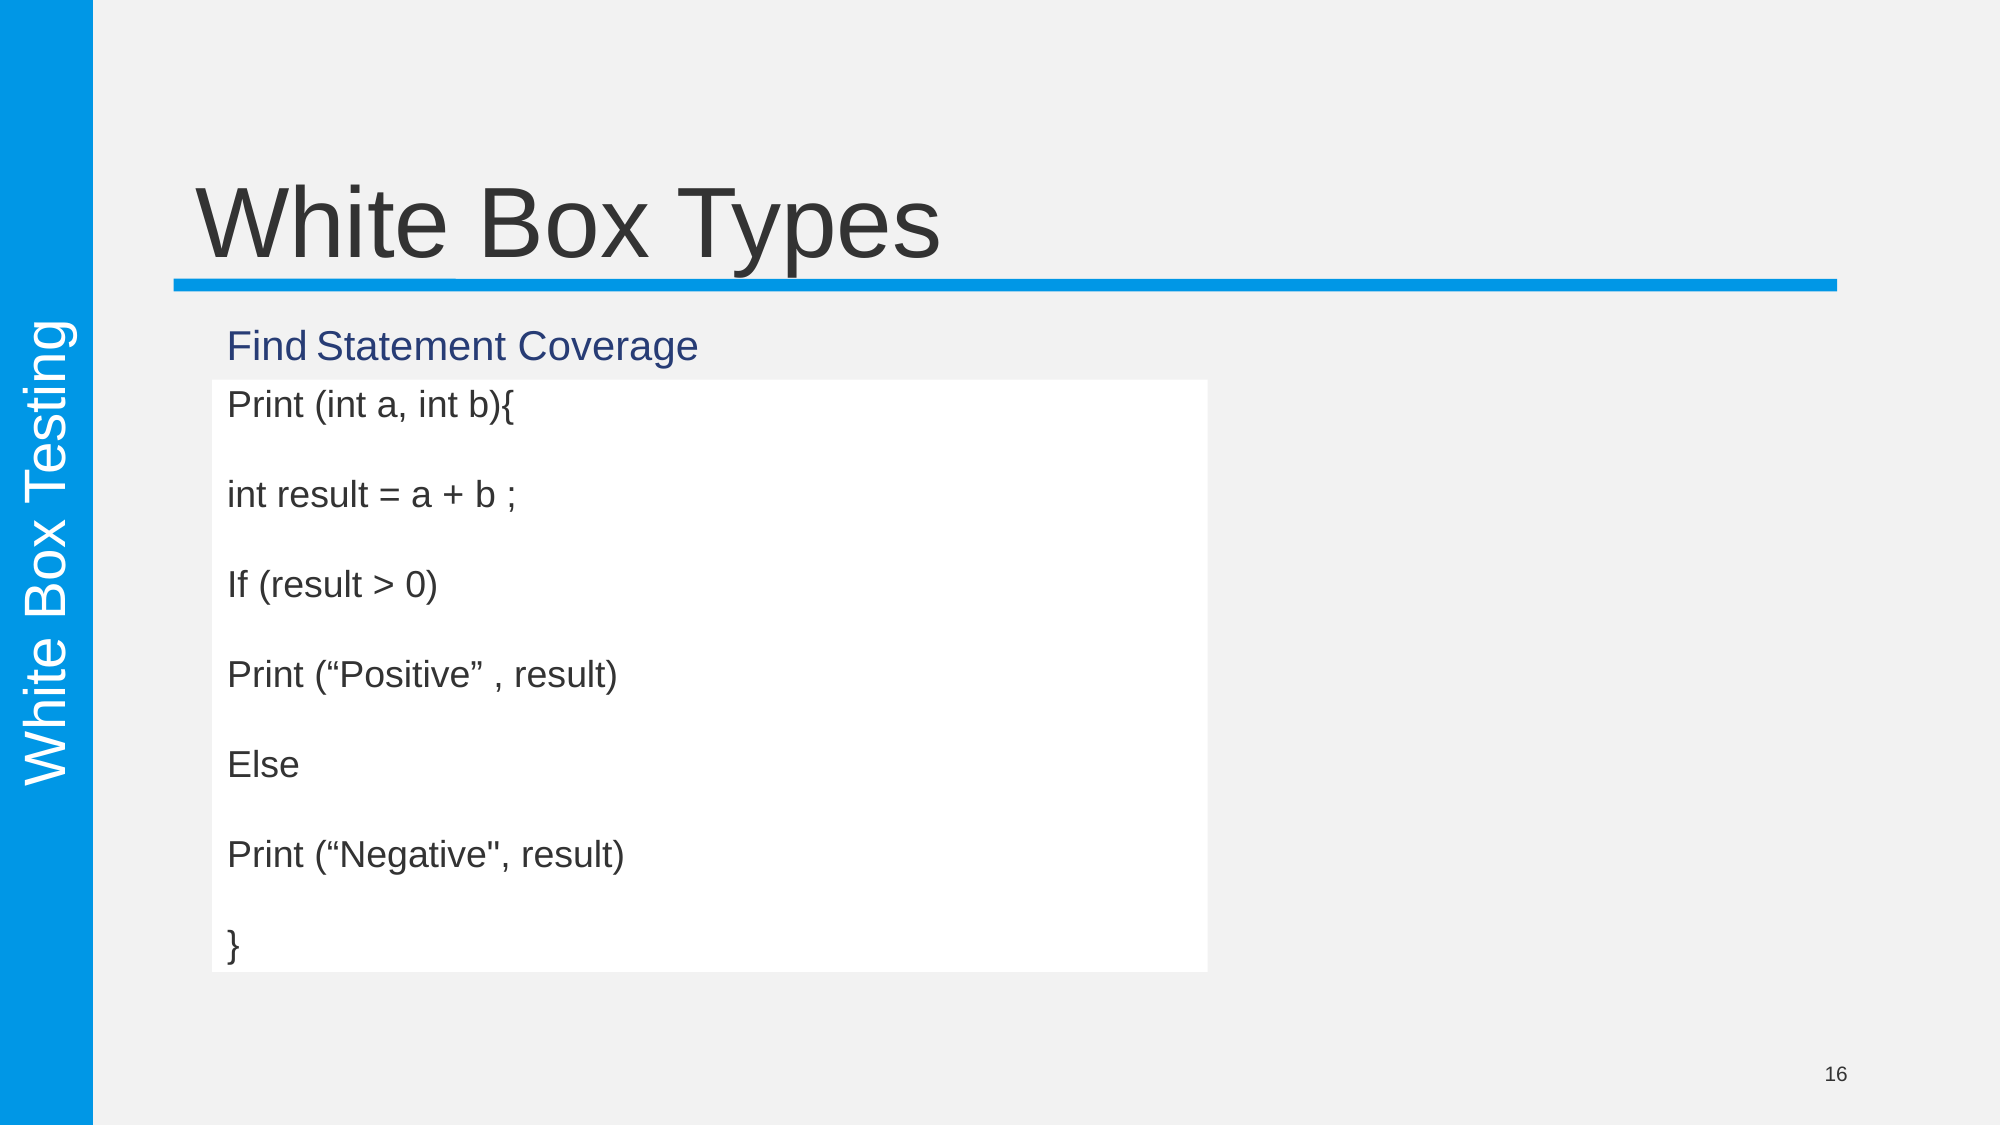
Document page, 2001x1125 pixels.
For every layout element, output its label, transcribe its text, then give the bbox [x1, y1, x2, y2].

title White Box Types [180, 47, 1830, 285]
text_box Find Statement Coverage [212, 311, 1413, 377]
text_box Print (int a, int b){ int result = a + b ; If (result > 0) Print (“Positive” , result) Else Print (“Negative", result) } [212, 379, 1208, 972]
slide_number 16 [1412, 1042, 1863, 1103]
title White Box Testing [9, 47, 85, 1059]
